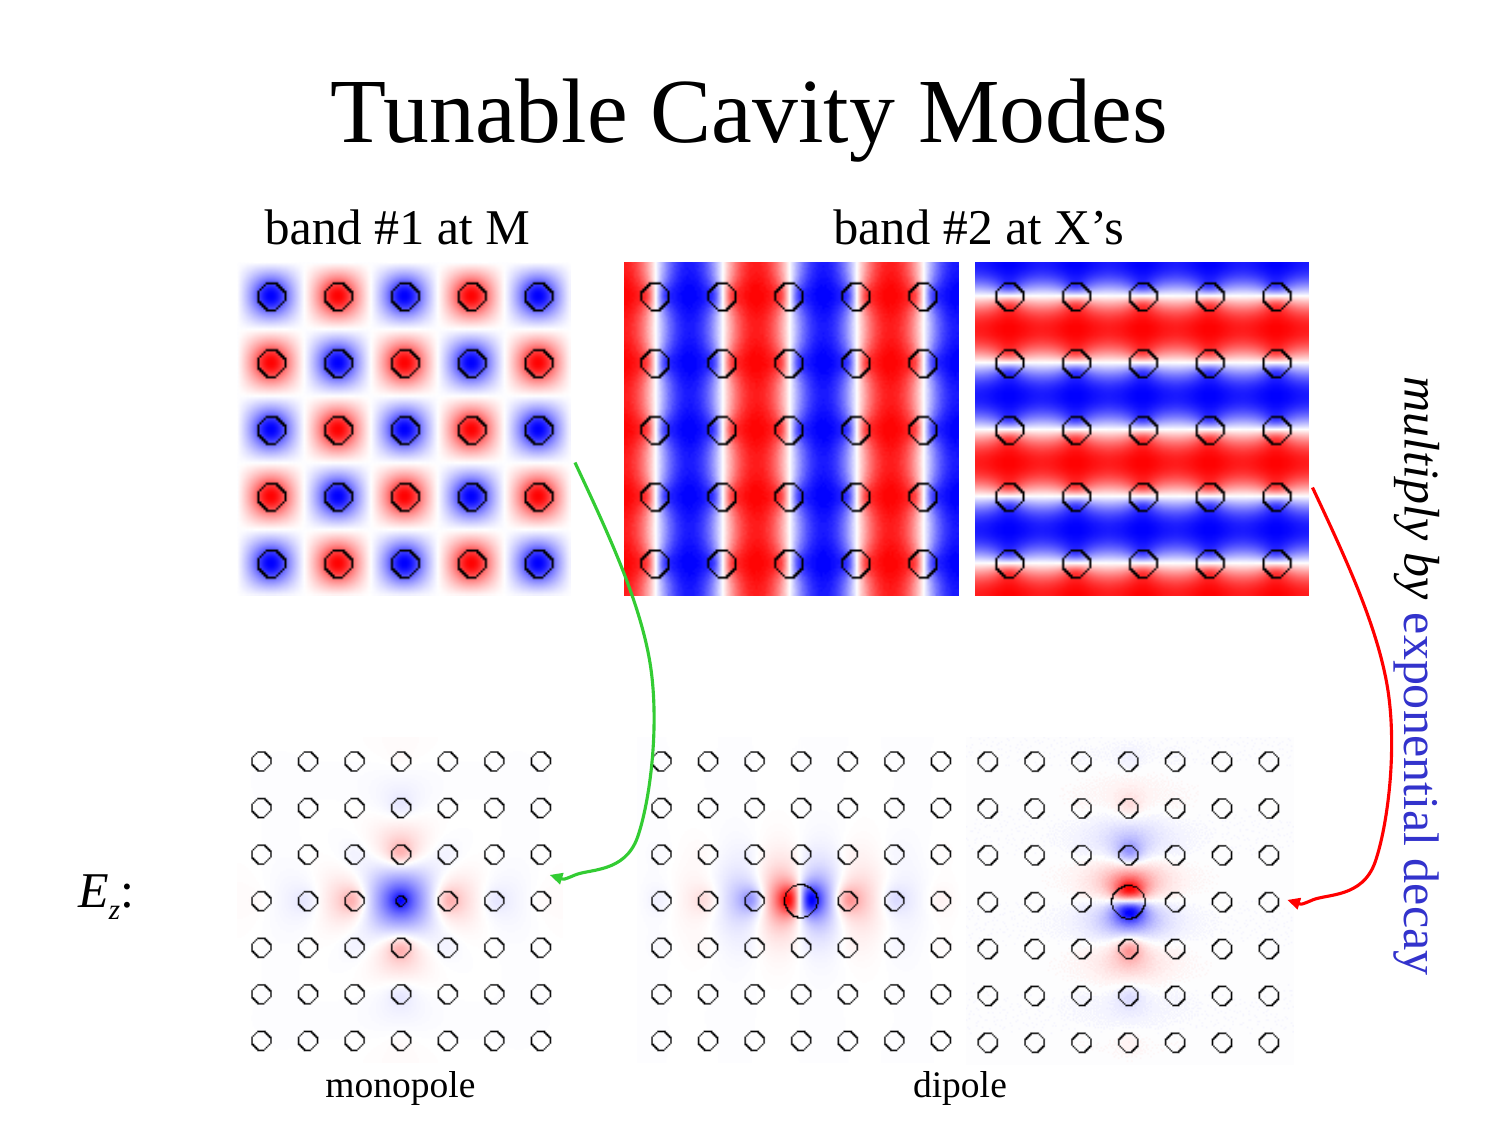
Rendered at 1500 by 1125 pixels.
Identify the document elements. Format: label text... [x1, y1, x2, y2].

text_box monopole [310, 1071, 491, 1113]
text_box dipole [898, 1071, 1022, 1113]
text_box [558, 464, 655, 879]
text_box [174, 162, 1325, 650]
picture [624, 262, 959, 596]
picture [966, 737, 1294, 1065]
text_box band #1 at M [249, 187, 546, 260]
picture [237, 262, 571, 596]
picture [974, 262, 1309, 596]
text_box multiply by exponential decay [1387, 361, 1462, 991]
picture [237, 737, 563, 1063]
text_box band #2 at X’s [818, 187, 1139, 263]
title Tunable Cavity Modes [112, 12, 1388, 200]
text_box [1297, 488, 1387, 905]
picture [637, 737, 963, 1063]
text_box Ez: [63, 849, 149, 933]
